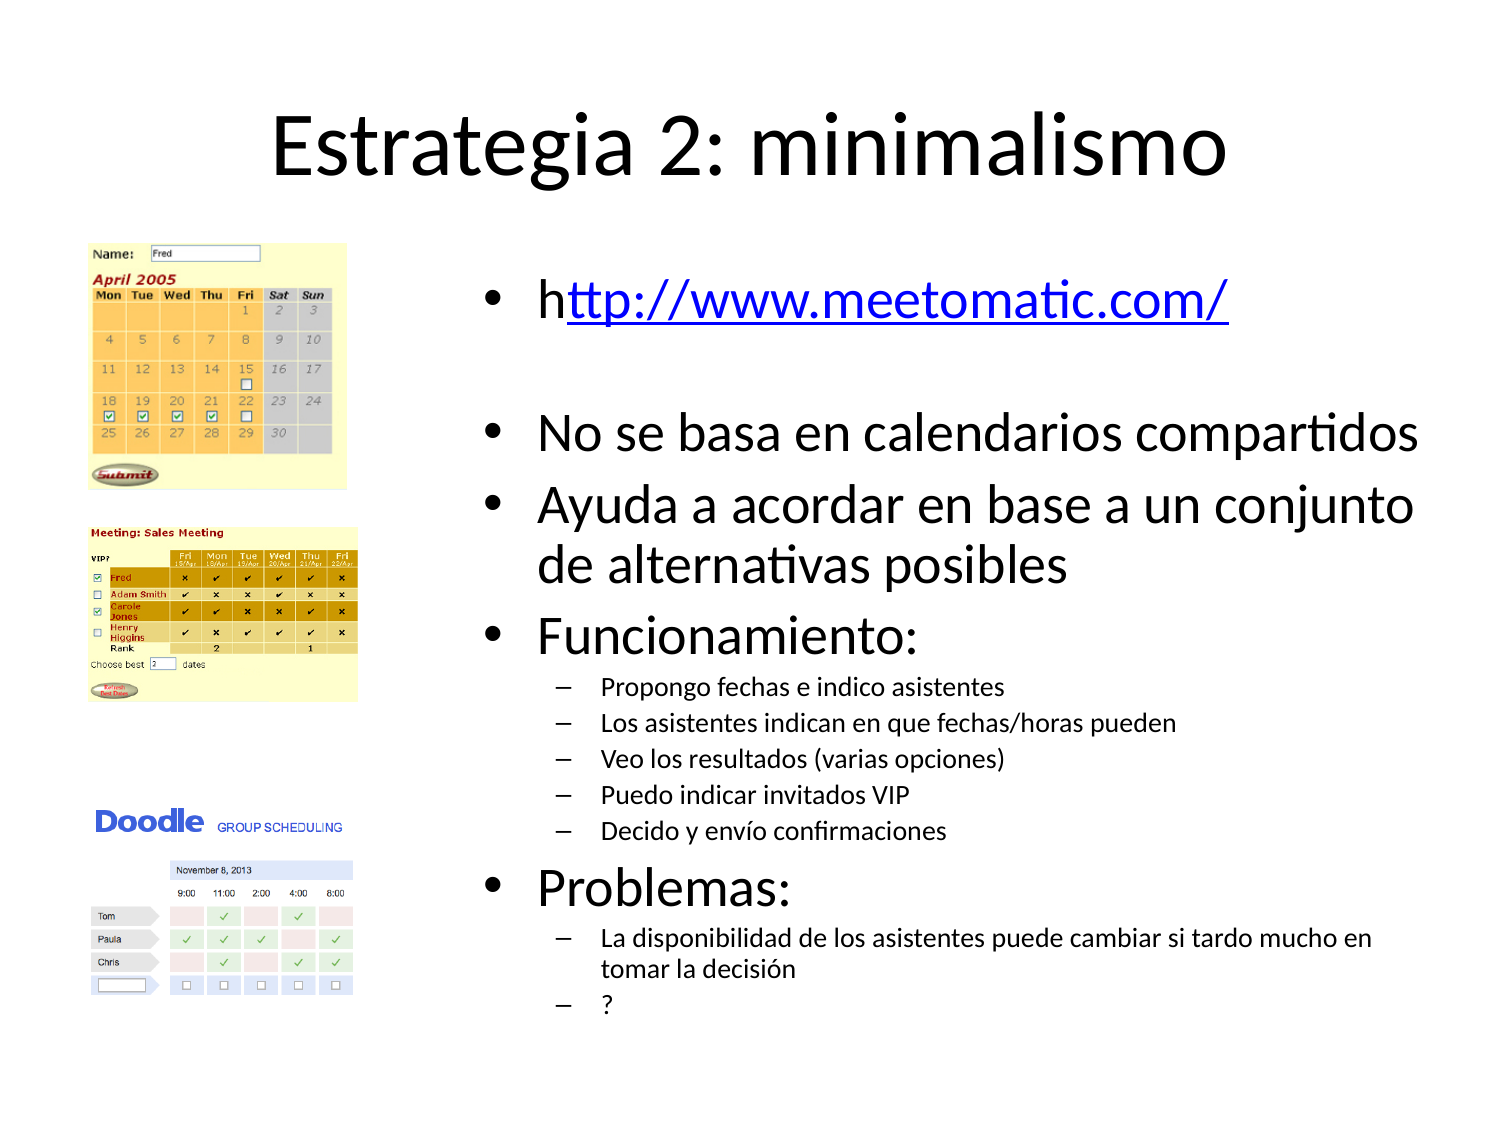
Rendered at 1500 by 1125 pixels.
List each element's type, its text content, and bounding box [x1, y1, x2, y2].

picture [86, 802, 348, 836]
picture [86, 845, 361, 1006]
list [88, 243, 347, 490]
picture [88, 526, 358, 703]
list http://www.meetomatic.com/ No se basa en calendarios compartidos Ayuda a acordar en base a un conjunto de alternativas posibles Funcionamiento: Propongo fechas e indico asistentes Los asistentes indican en que fechas/horas pueden Veo los resultados (varias opciones) Puedo indicar invitados VIP Decido y envío confirmaciones Problemas: La disponibilidad de los asistentes puede cambiar si tardo mucho en tomar la decisión ? [468, 262, 1442, 1044]
title Estrategia 2: minimalismo [74, 44, 1426, 233]
